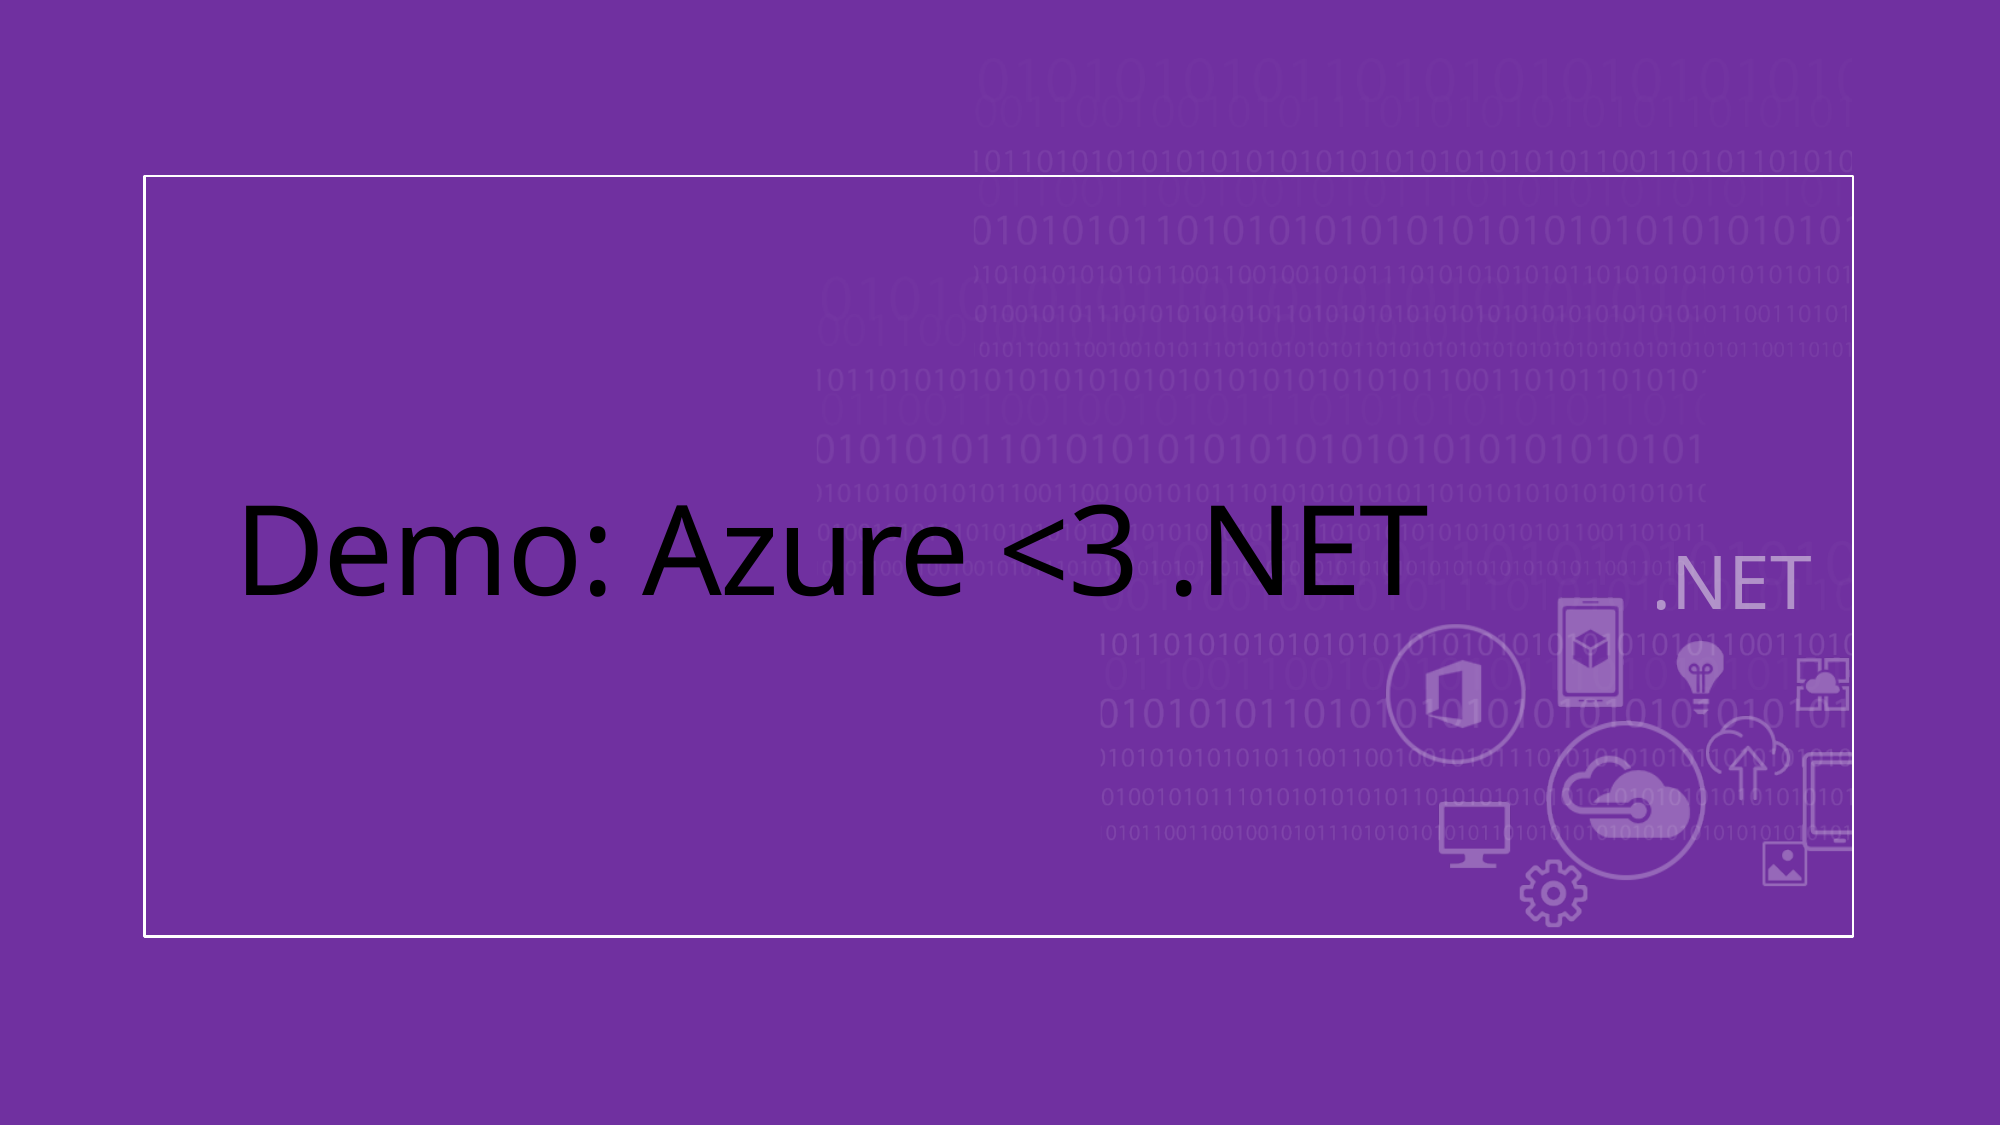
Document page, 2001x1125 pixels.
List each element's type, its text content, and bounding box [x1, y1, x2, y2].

picture [346, 640, 1852, 1106]
picture [346, 19, 1852, 472]
title Demo: Azure <3 .NET [210, 472, 1853, 640]
